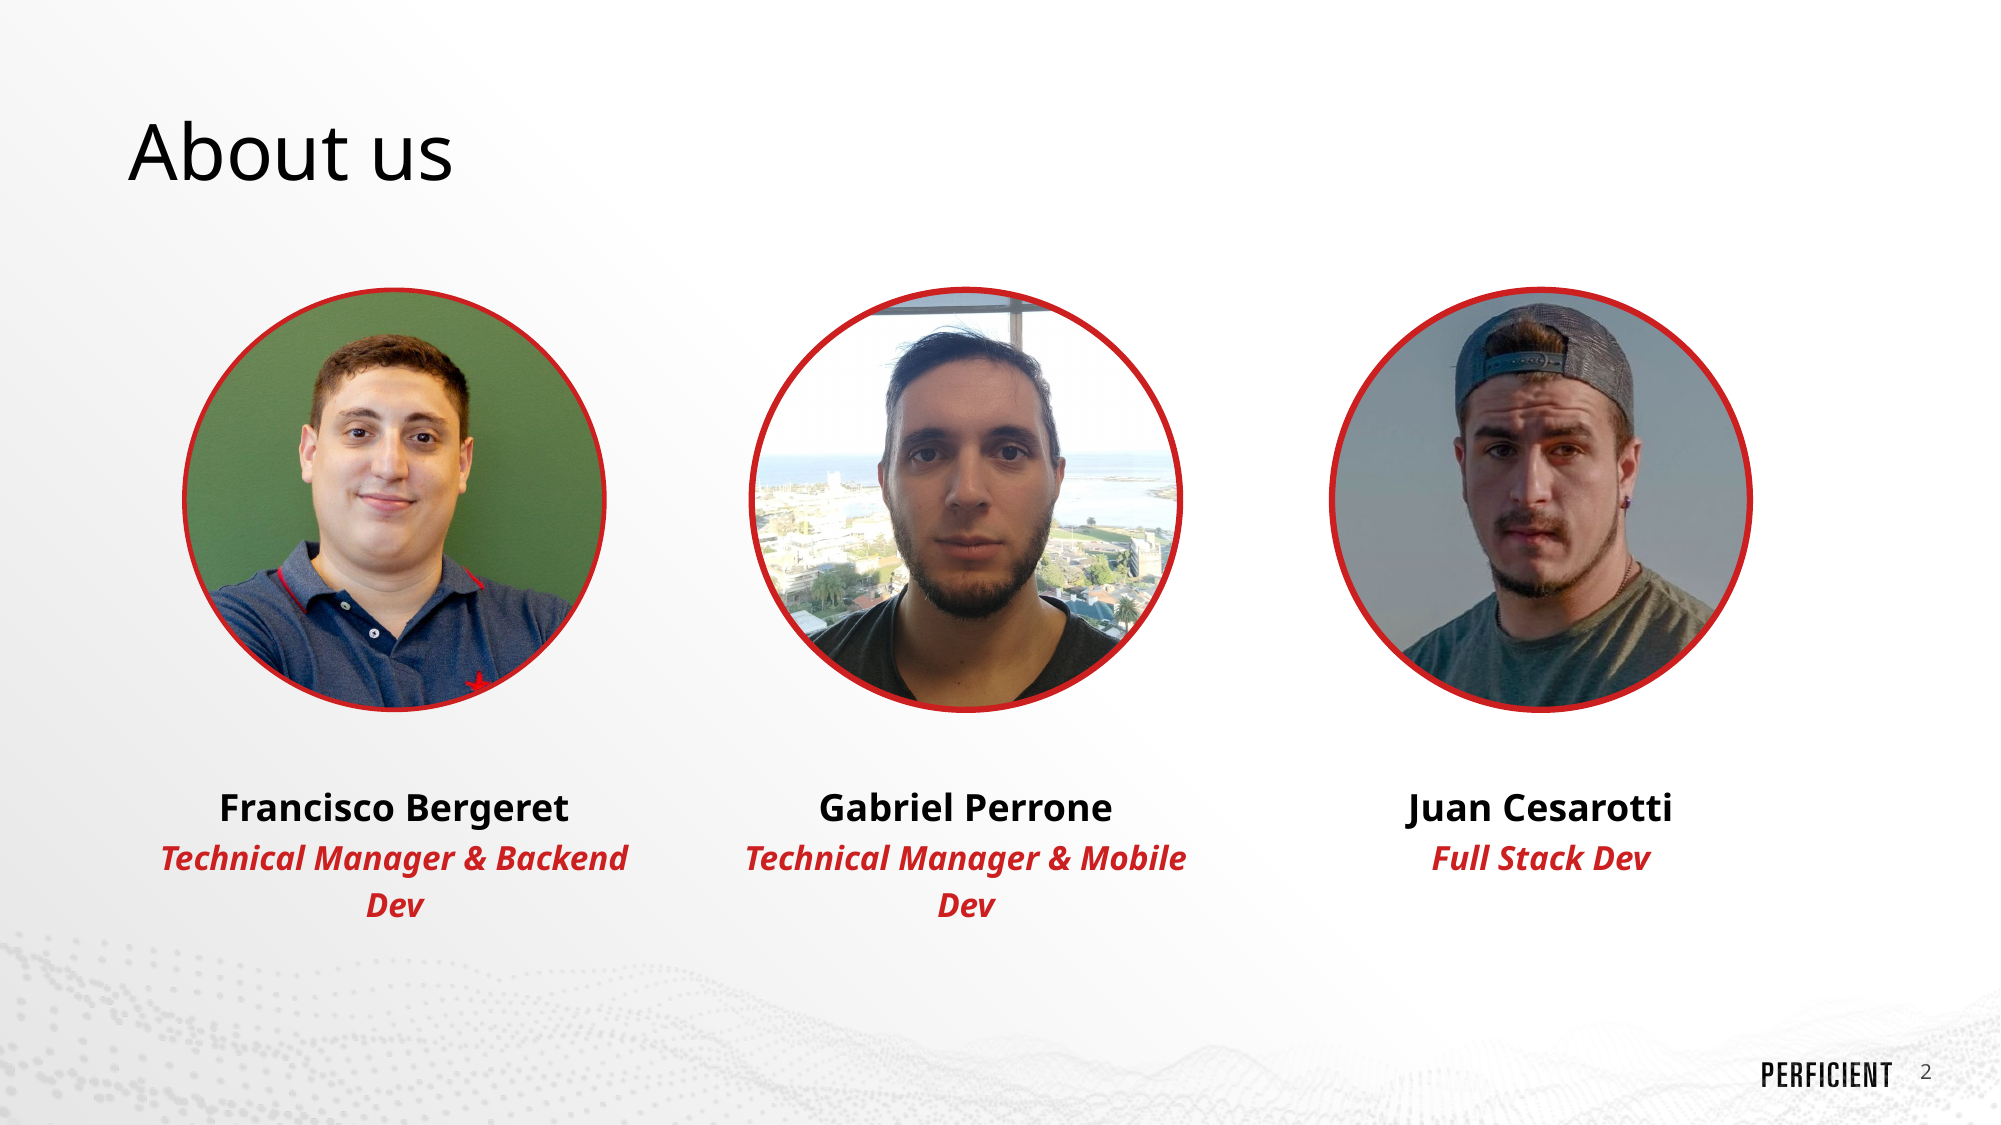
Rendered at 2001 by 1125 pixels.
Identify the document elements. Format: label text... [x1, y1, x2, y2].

picture [184, 289, 605, 711]
text_box Gabriel Perrone Technical Manager & Mobile Dev [716, 759, 1216, 940]
text_box Juan Cesarotti Full Stack Dev [1291, 759, 1791, 892]
title About us [128, 113, 1873, 332]
picture [751, 289, 1181, 711]
picture [1743, 1045, 1911, 1104]
picture [1331, 289, 1751, 711]
text_box Francisco Bergeret Technical Manager & Backend Dev [128, 759, 661, 940]
